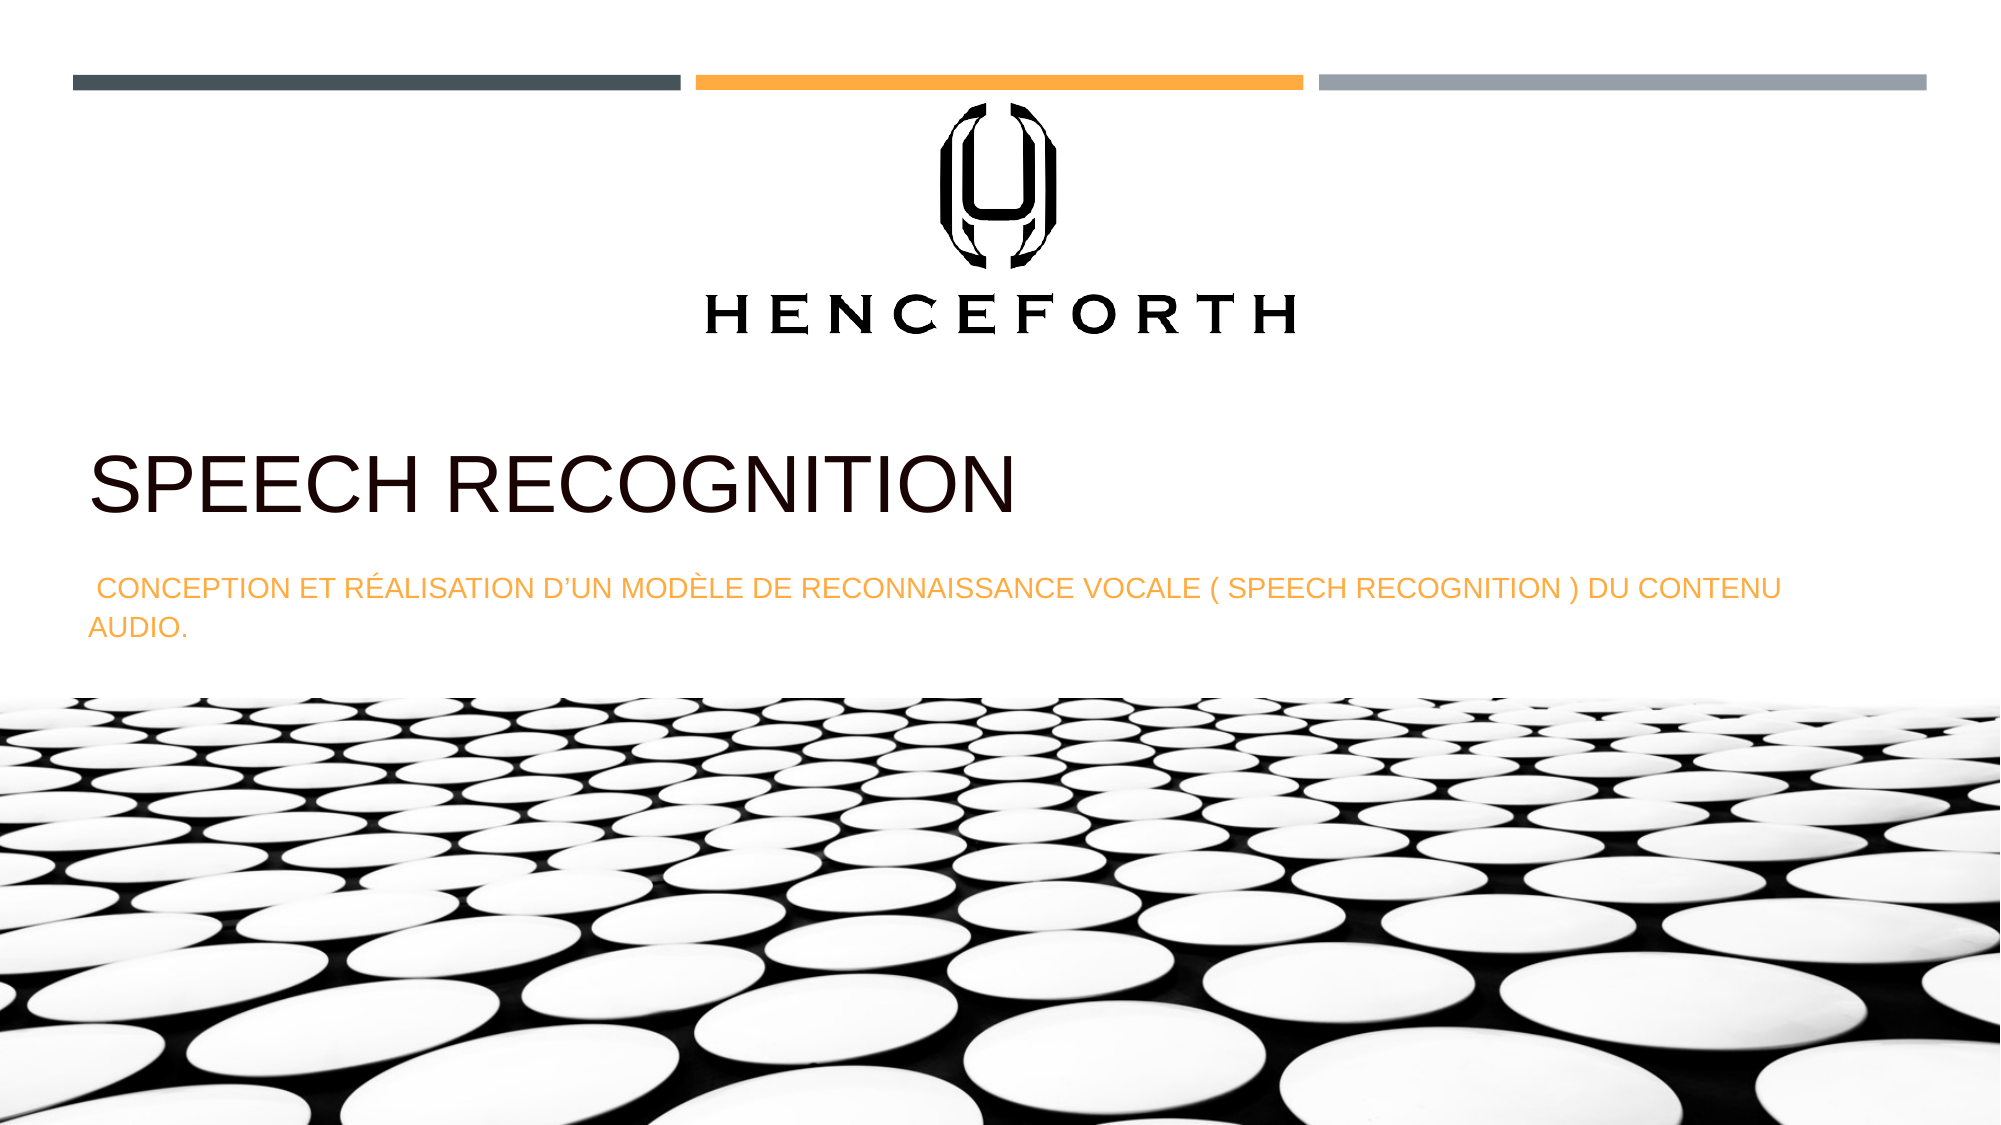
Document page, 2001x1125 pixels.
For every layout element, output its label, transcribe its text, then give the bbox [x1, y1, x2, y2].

subtitle CONCEPTION ET RÉALISATION D’UN MODÈLE DE RECONNAISSANCE VOCALE ( SPEECH RECOGNITION ) DU CONTENU AUDIO. [73, 558, 1877, 636]
text_box [73, 74, 681, 91]
text_box [695, 74, 1304, 90]
text_box [1319, 74, 1927, 91]
picture [0, 698, 2000, 1125]
picture [705, 103, 1295, 335]
title SPEECH RECOGNITION [73, 335, 1877, 536]
